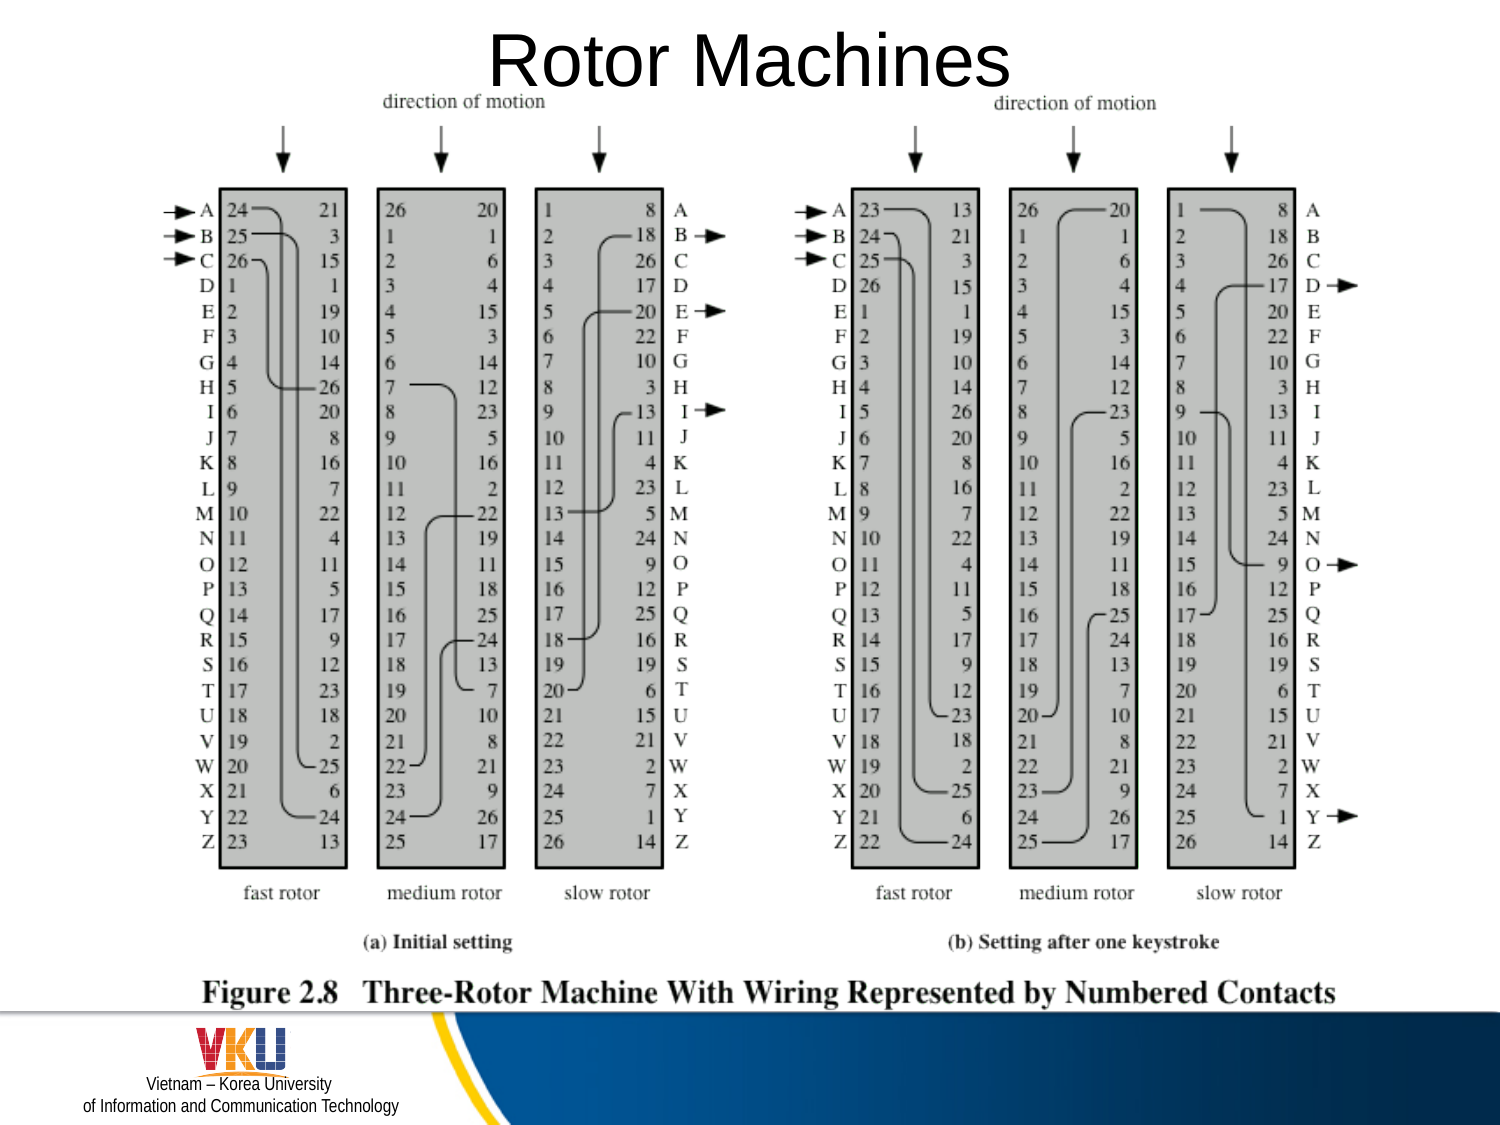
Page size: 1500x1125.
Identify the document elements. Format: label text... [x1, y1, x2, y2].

title Rotor Machines [0, 0, 1500, 113]
picture [0, 18, 1500, 1125]
